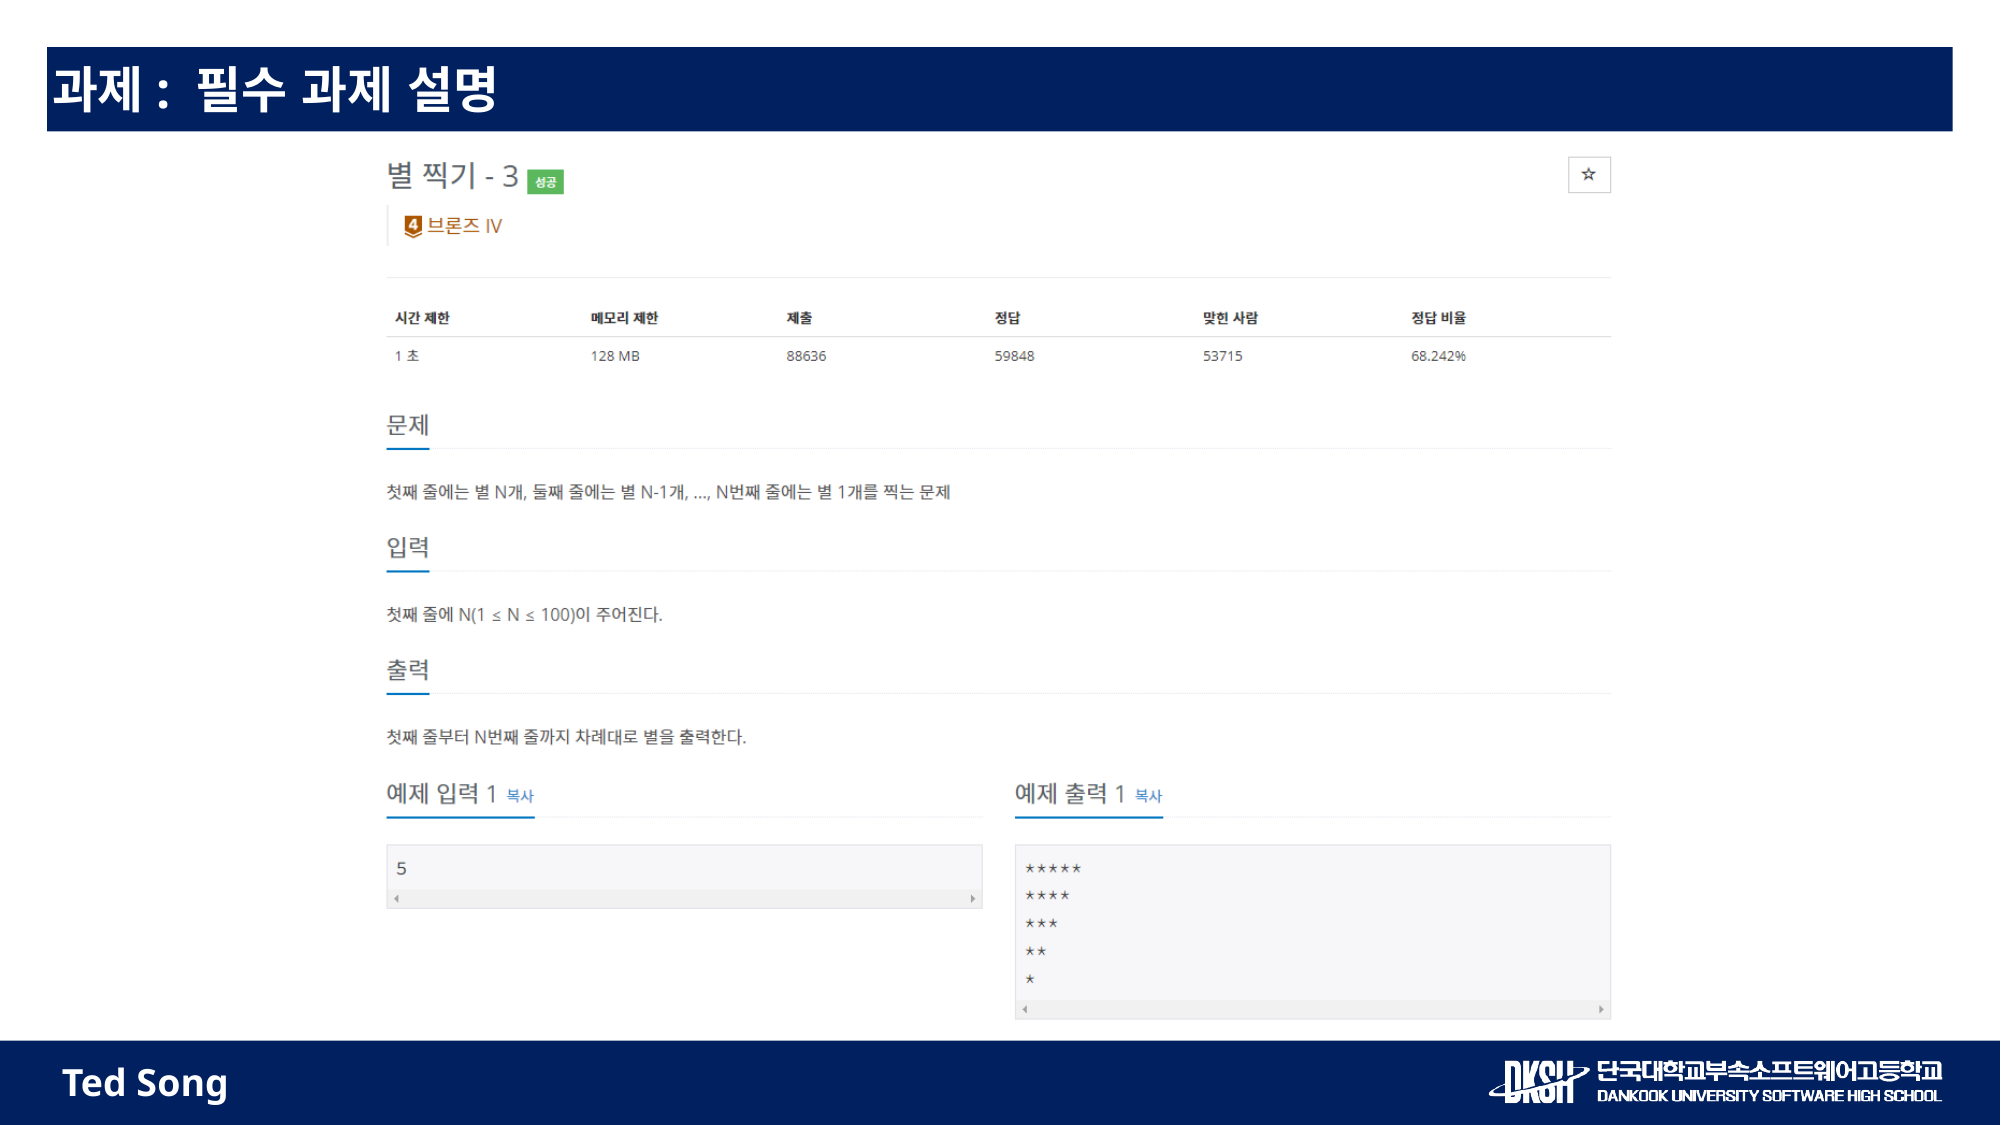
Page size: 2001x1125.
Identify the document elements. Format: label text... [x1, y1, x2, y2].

text_box 과제: 필수 과제 설명 [37, 51, 515, 127]
picture [377, 147, 1622, 1025]
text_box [0, 1040, 2000, 1125]
text_box [46, 46, 1954, 132]
